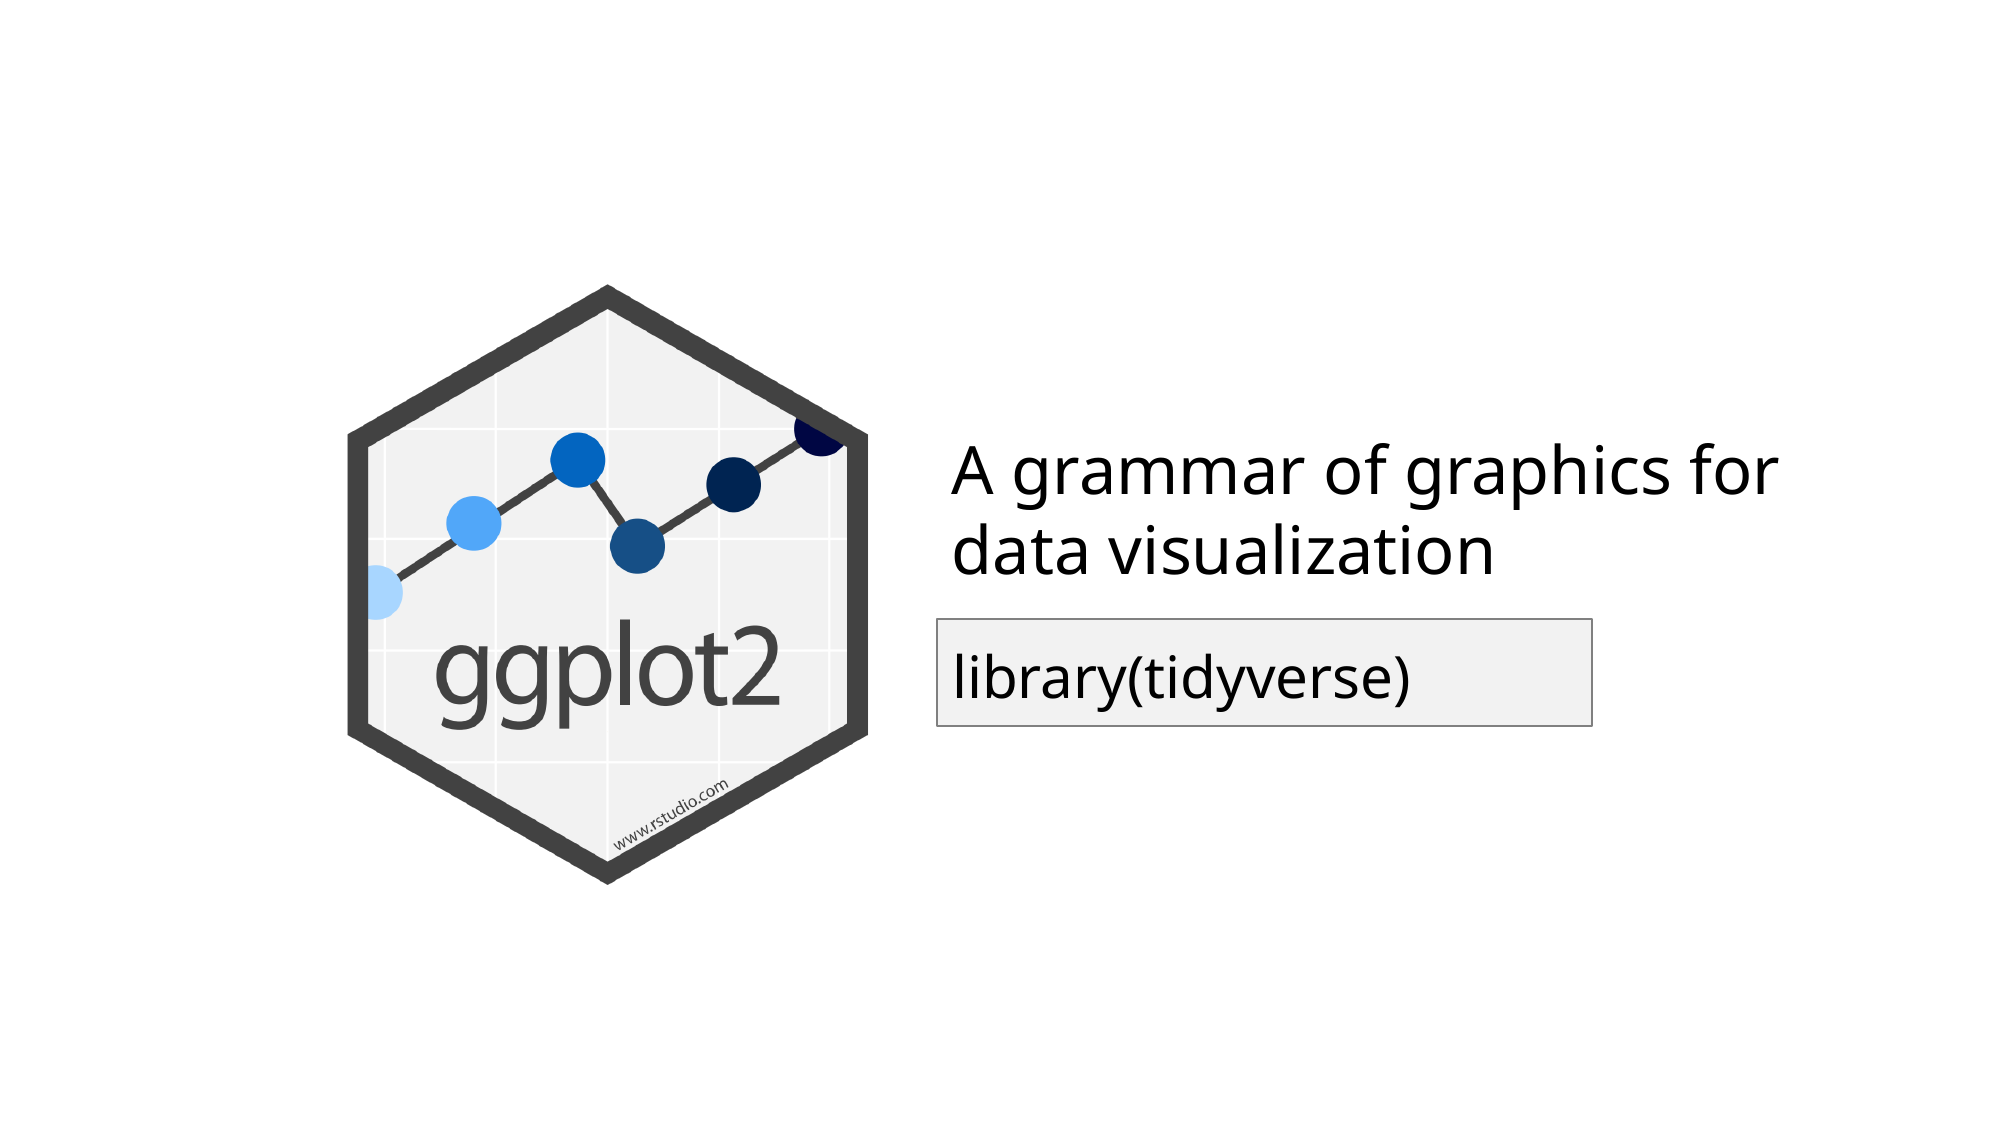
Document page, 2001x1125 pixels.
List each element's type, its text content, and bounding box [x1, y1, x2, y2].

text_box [936, 618, 1610, 790]
picture [293, 280, 918, 905]
text_box A grammar of graphics for data visualization [937, 420, 1806, 595]
